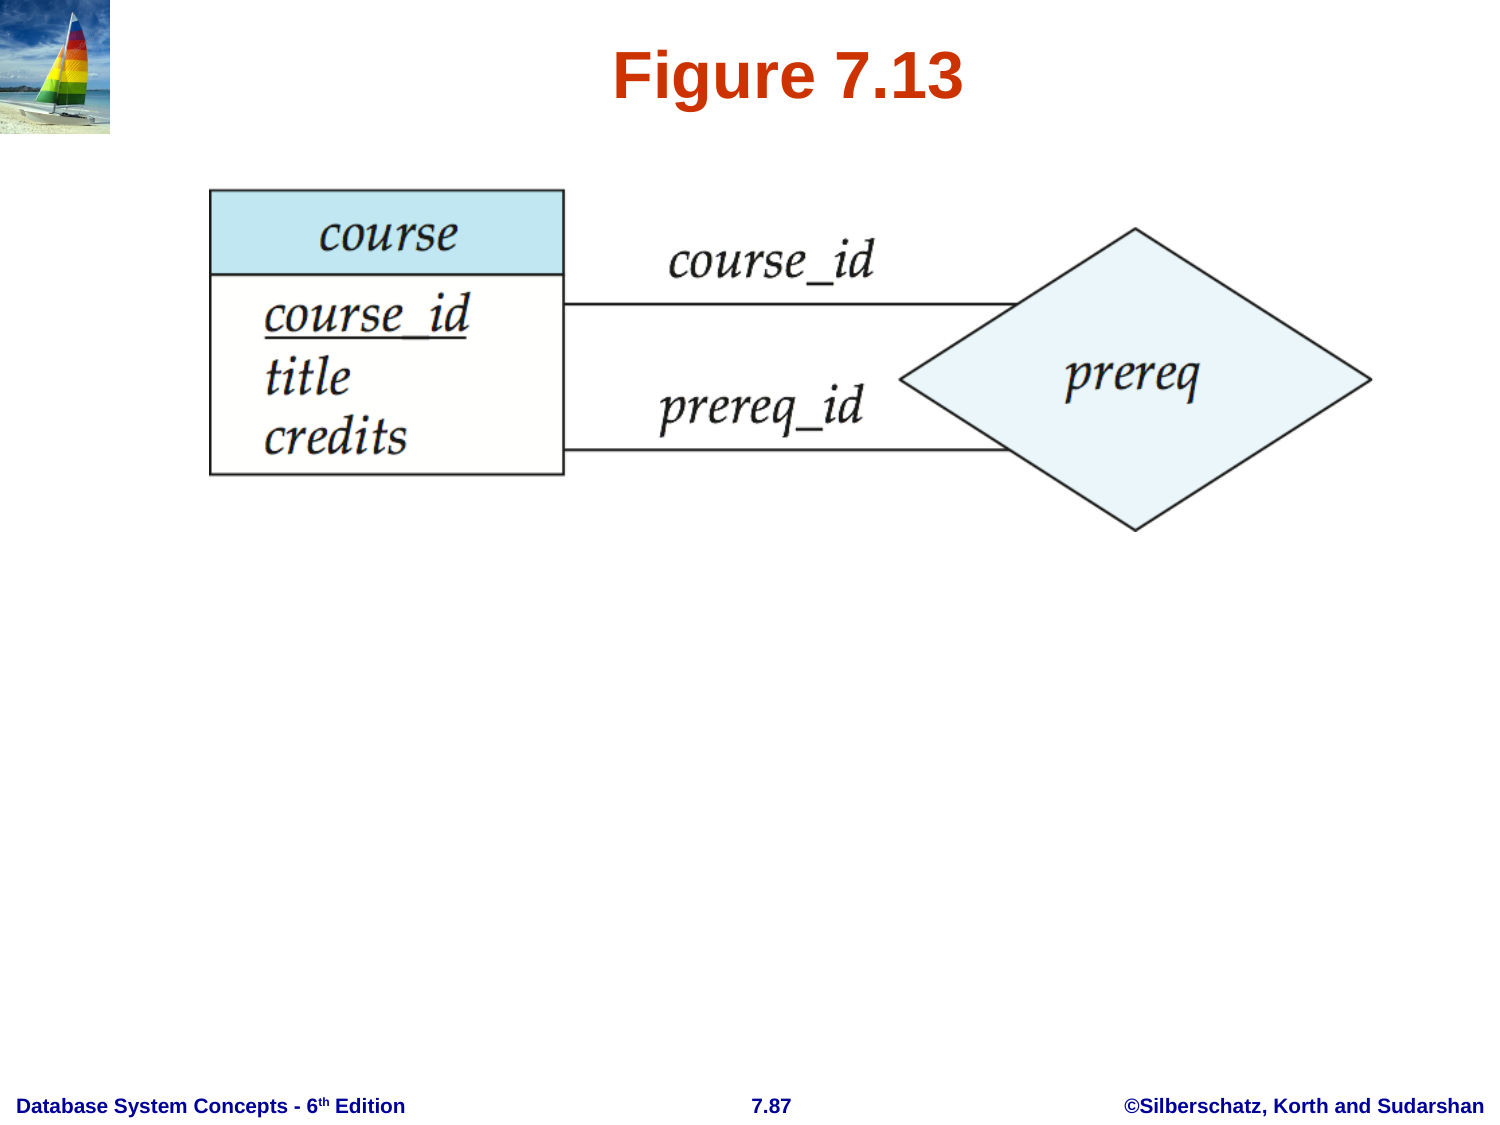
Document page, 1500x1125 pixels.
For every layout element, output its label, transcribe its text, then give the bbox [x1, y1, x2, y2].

picture [0, 0, 110, 134]
title Figure 7.13 [125, 18, 1452, 120]
picture [209, 187, 1375, 532]
